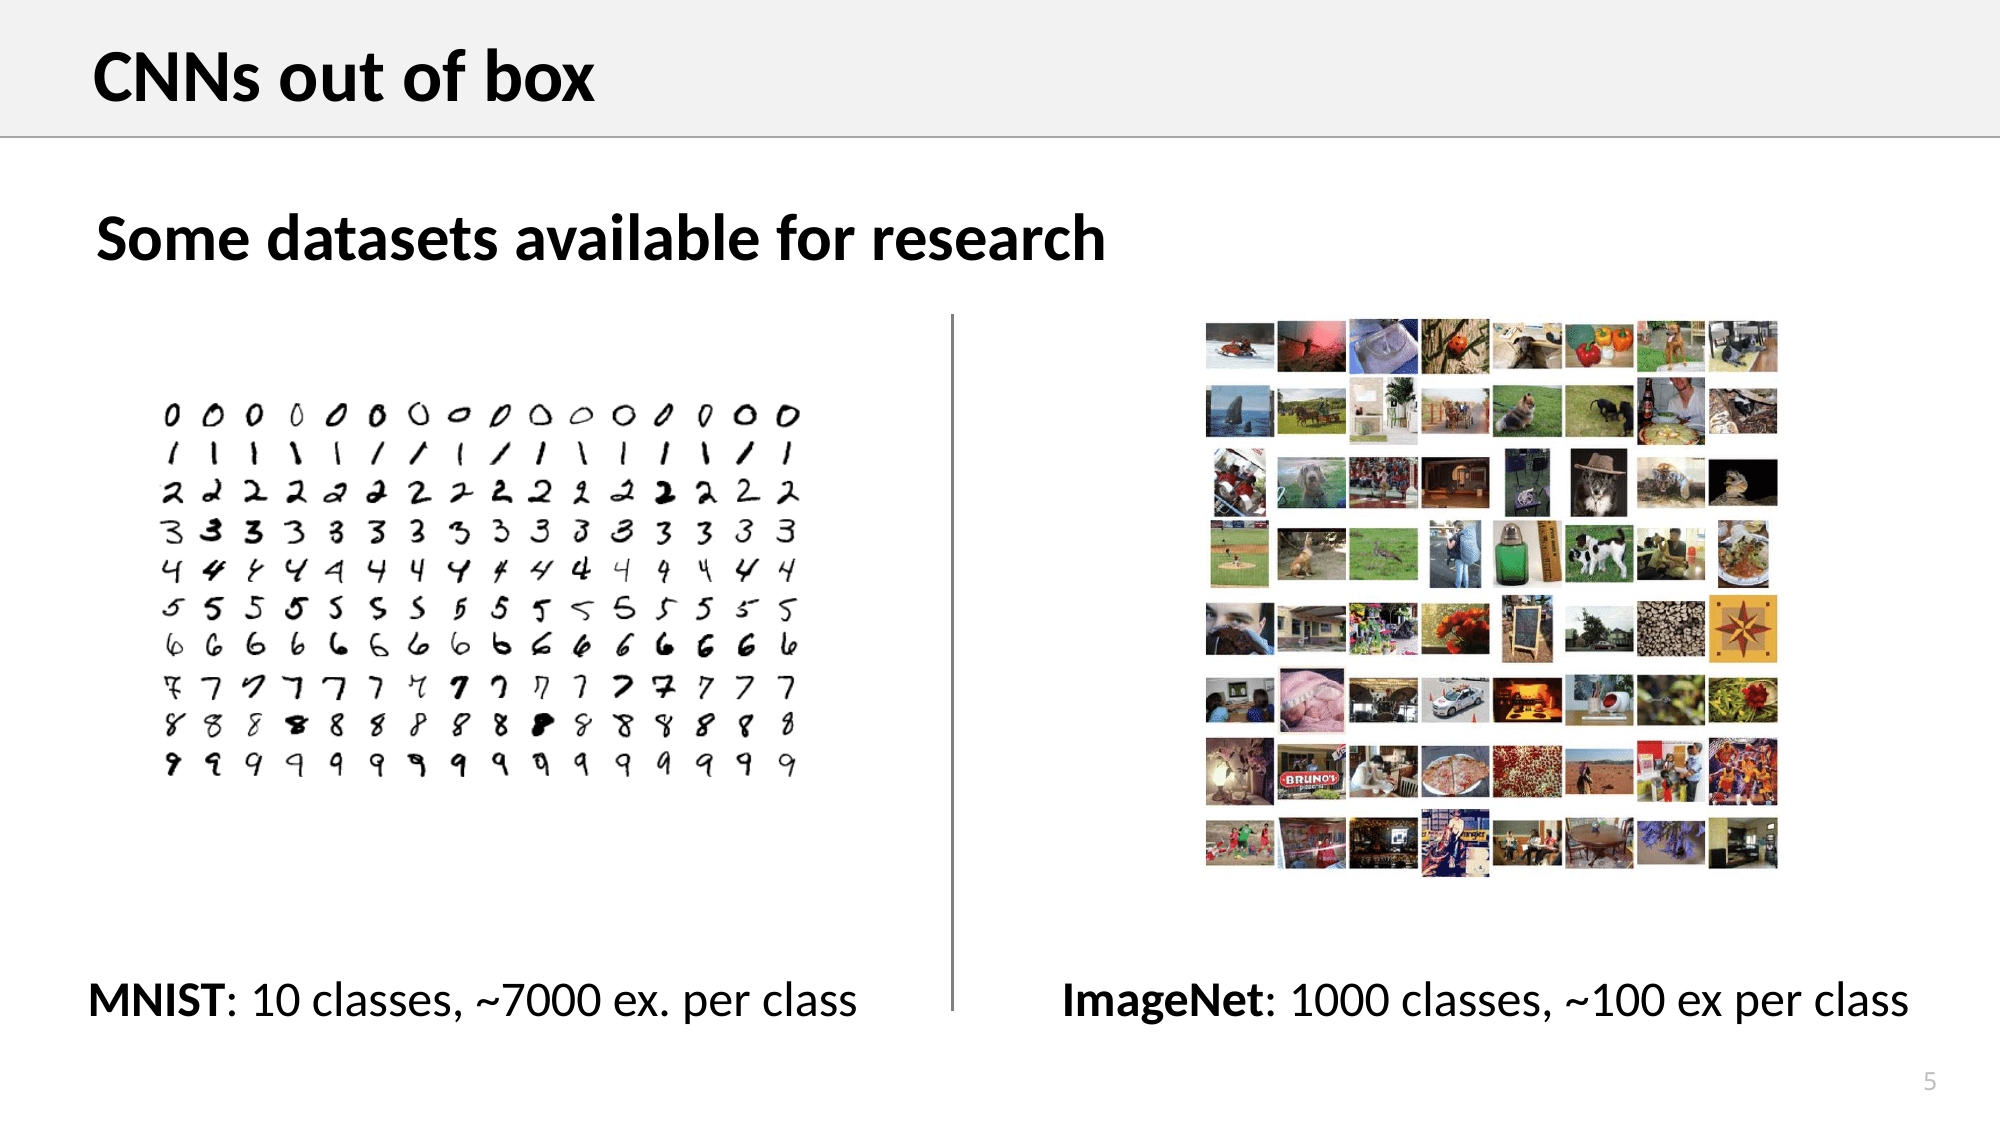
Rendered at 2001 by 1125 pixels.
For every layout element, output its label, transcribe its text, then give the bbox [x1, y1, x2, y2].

text_box Some datasets available for research [81, 186, 1343, 281]
picture [1200, 314, 1780, 880]
picture [125, 387, 815, 807]
text_box CNNs out of box [78, 19, 1863, 124]
text_box MNIST: 10 classes, ~7000 ex. per class [72, 959, 912, 1034]
text_box ImageNet: 1000 classes, ~100 ex per class [1047, 959, 1969, 1034]
